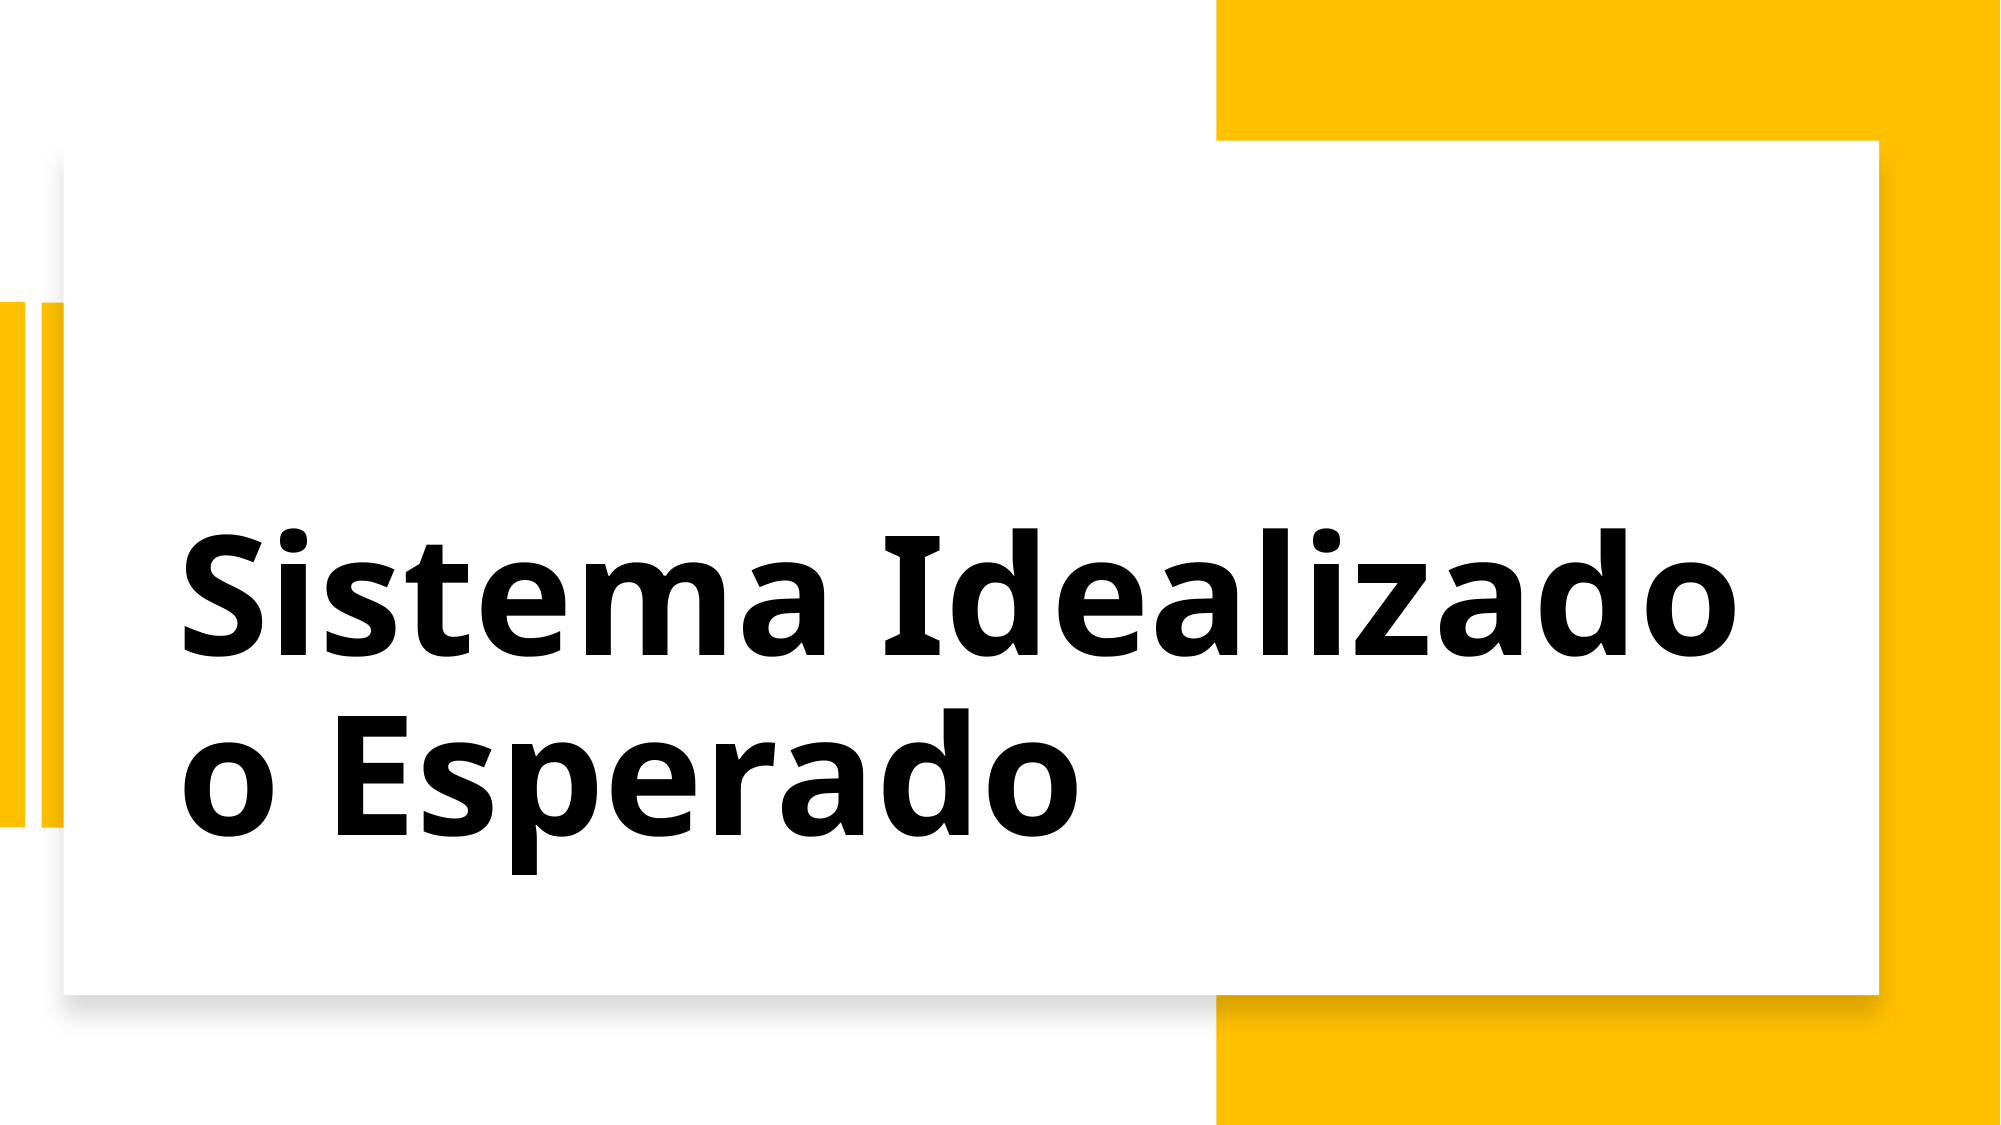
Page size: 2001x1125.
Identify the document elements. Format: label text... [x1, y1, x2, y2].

text_box [0, 0, 1215, 1125]
text_box [1215, 0, 2000, 1125]
text_box [41, 302, 53, 829]
text_box [0, 301, 26, 828]
text_box [63, 140, 1880, 996]
title Sistema Idealizado o Esperado [162, 503, 1788, 929]
